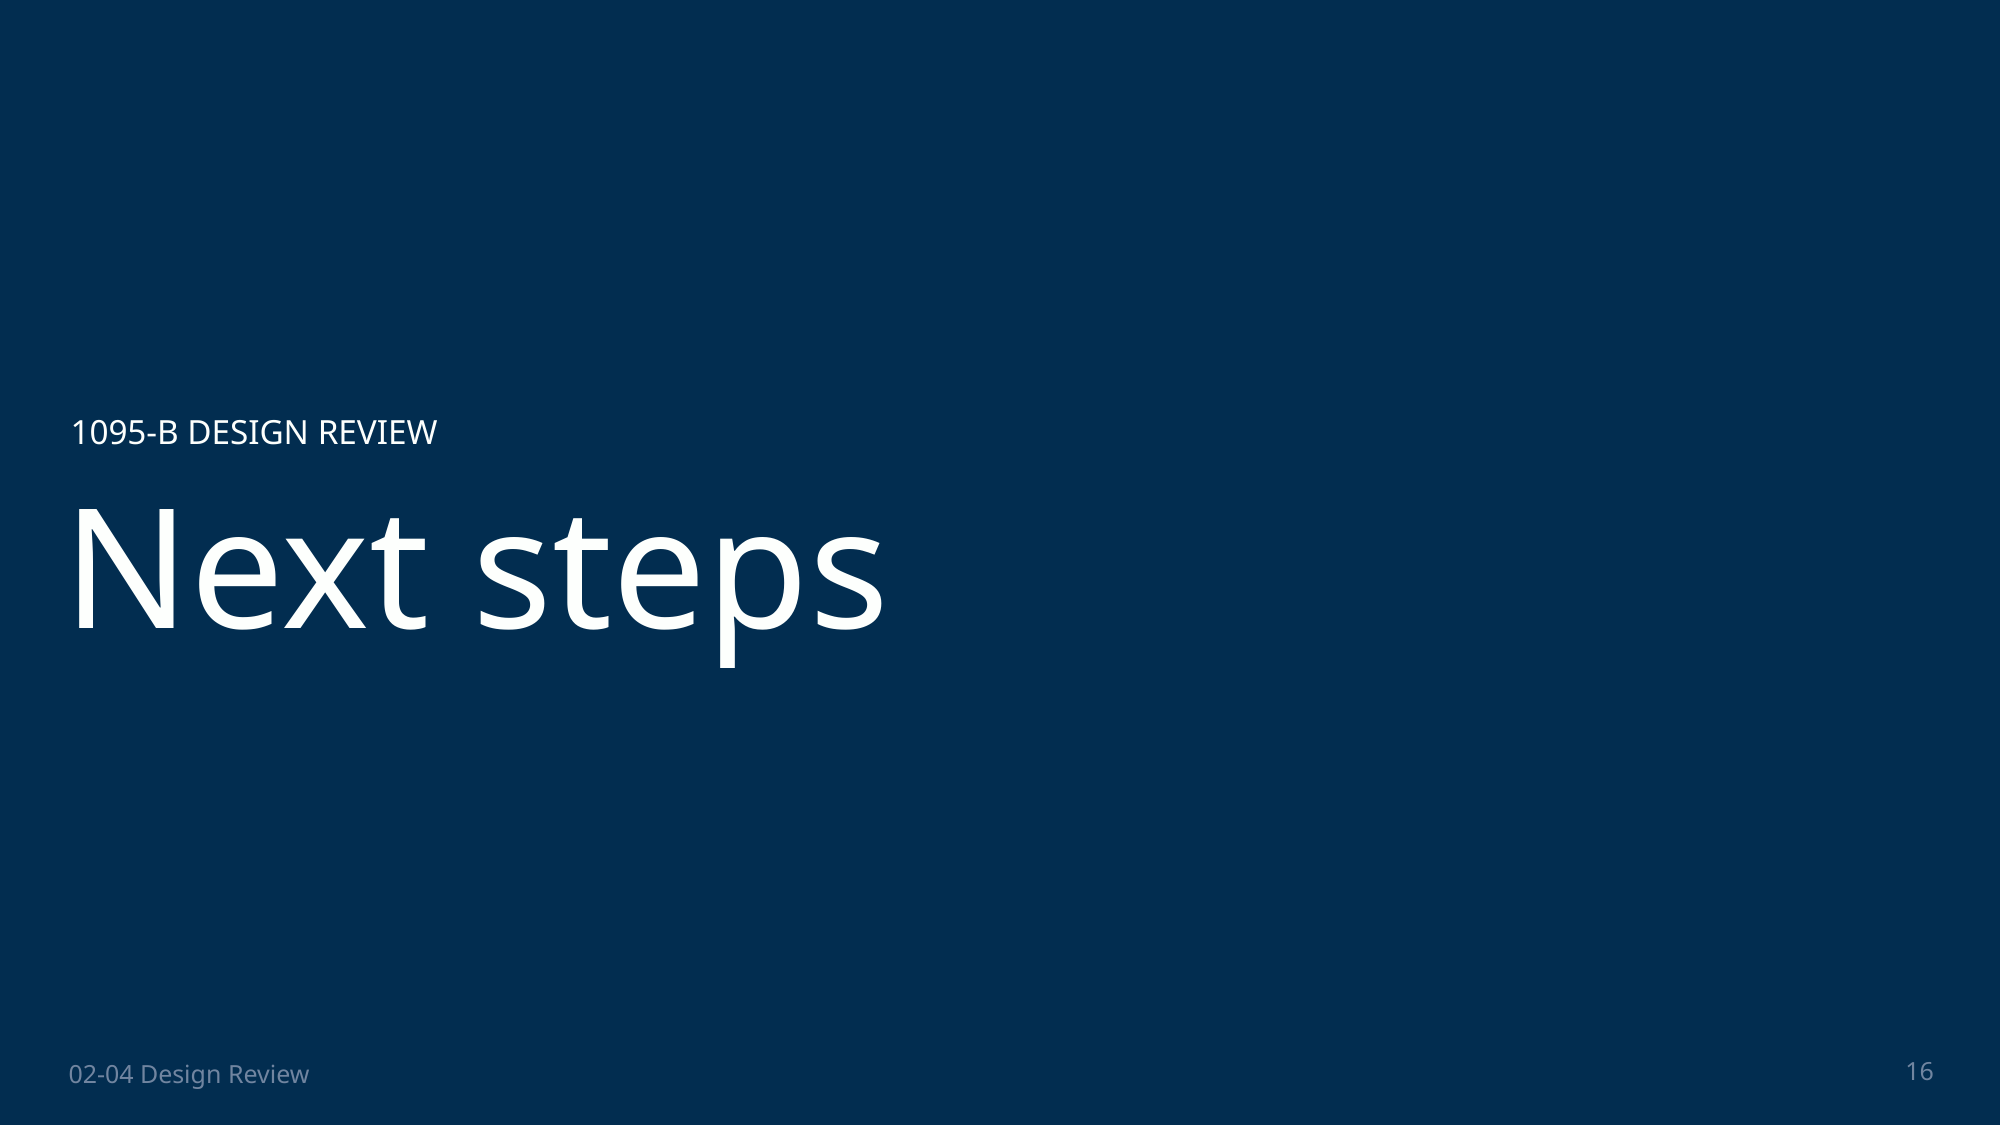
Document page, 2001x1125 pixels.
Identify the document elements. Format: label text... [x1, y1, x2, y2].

text_box 02-04 Design Review [68, 1051, 516, 1097]
title Next steps [48, 477, 1240, 663]
slide_number 16 [1882, 1042, 1949, 1103]
list 1095-B DESIGN REVIEW [55, 407, 753, 469]
